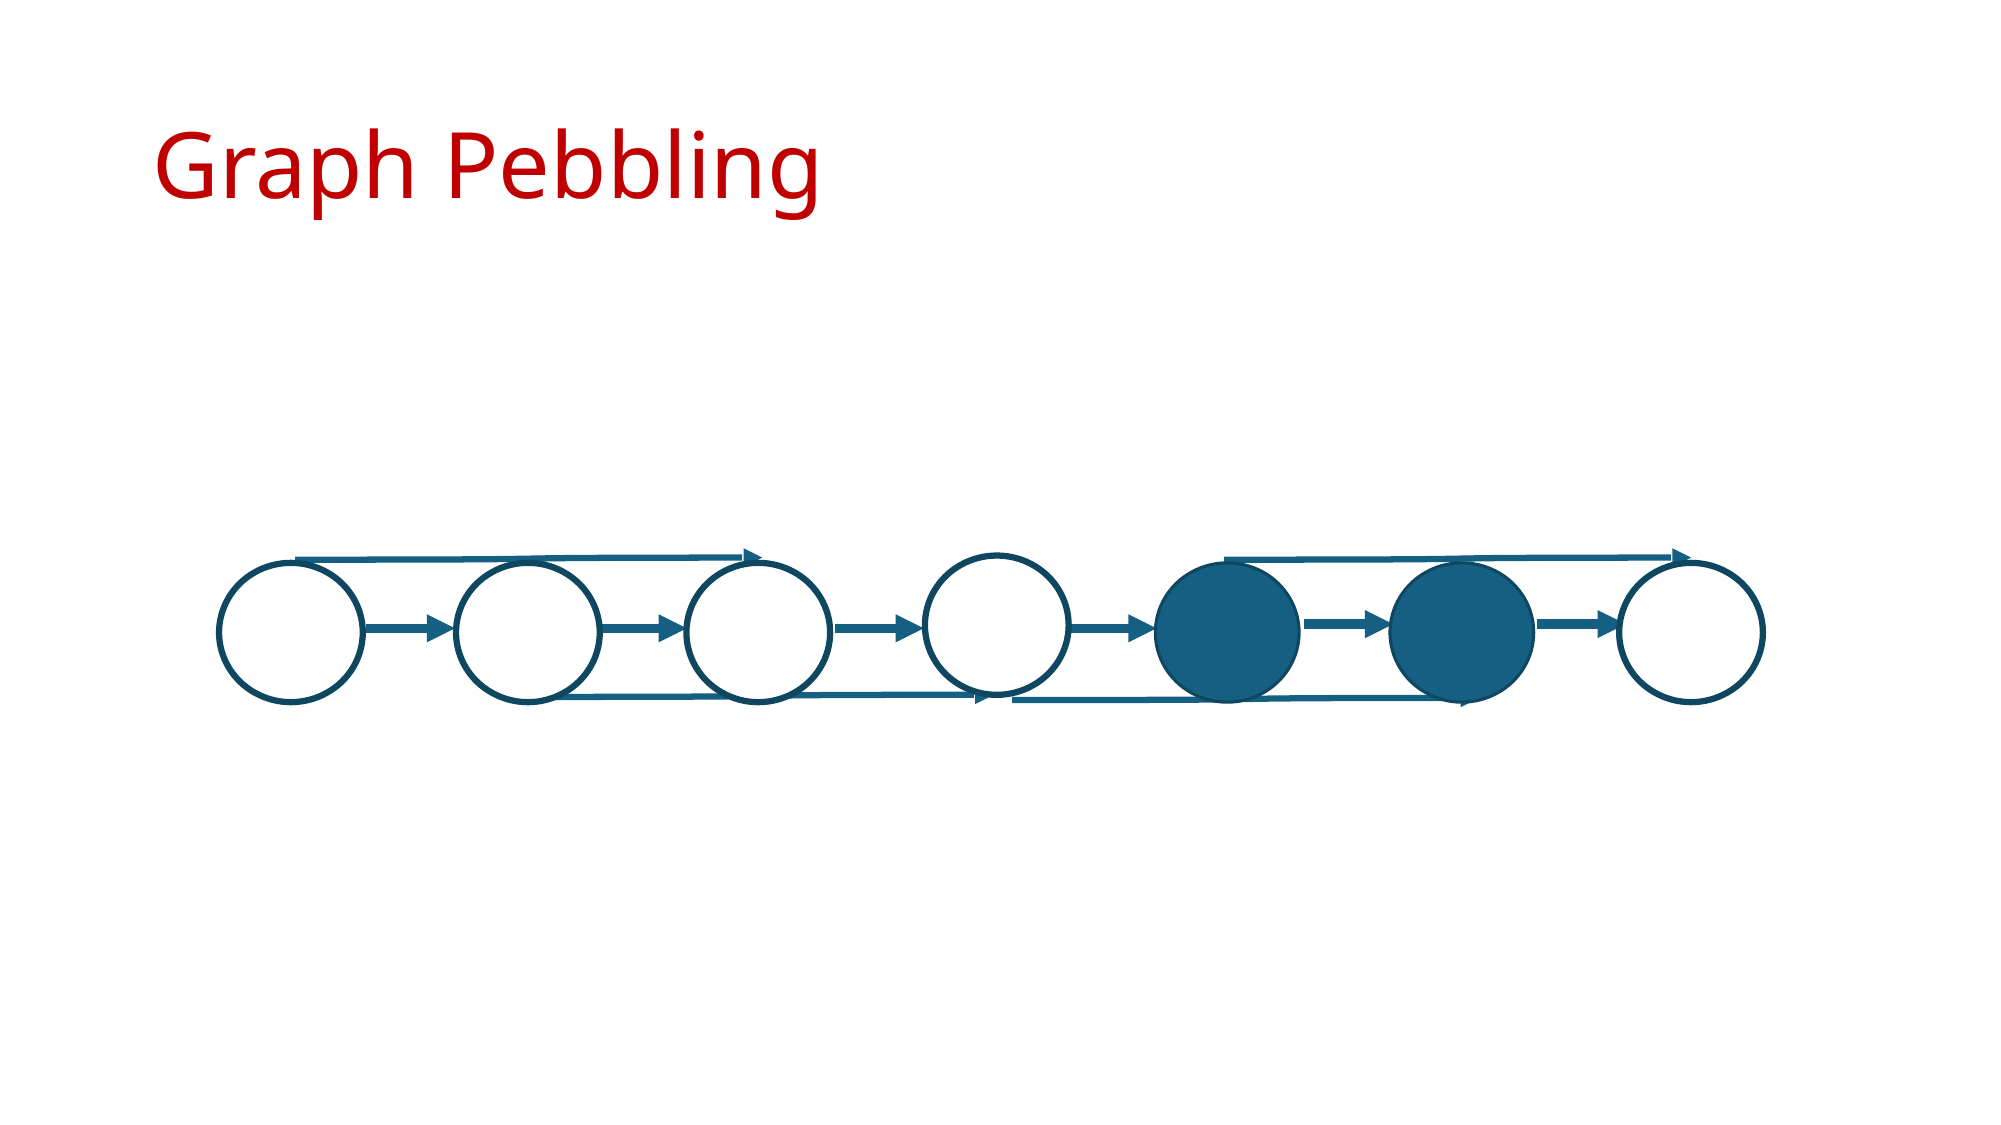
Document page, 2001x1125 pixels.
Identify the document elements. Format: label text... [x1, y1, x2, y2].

text_box [1153, 561, 1244, 704]
title Graph Pebbling [137, 59, 1863, 278]
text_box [527, 324, 531, 793]
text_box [1456, 324, 1460, 793]
text_box [1460, 561, 1536, 704]
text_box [1244, 464, 1248, 934]
text_box [454, 561, 527, 704]
text_box [684, 561, 758, 704]
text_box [758, 461, 762, 930]
text_box [1388, 561, 1456, 704]
text_box [1248, 564, 1301, 701]
text_box [217, 561, 365, 704]
text_box [923, 553, 1071, 697]
text_box [531, 561, 602, 704]
text_box [1617, 561, 1765, 704]
text_box [762, 561, 832, 704]
